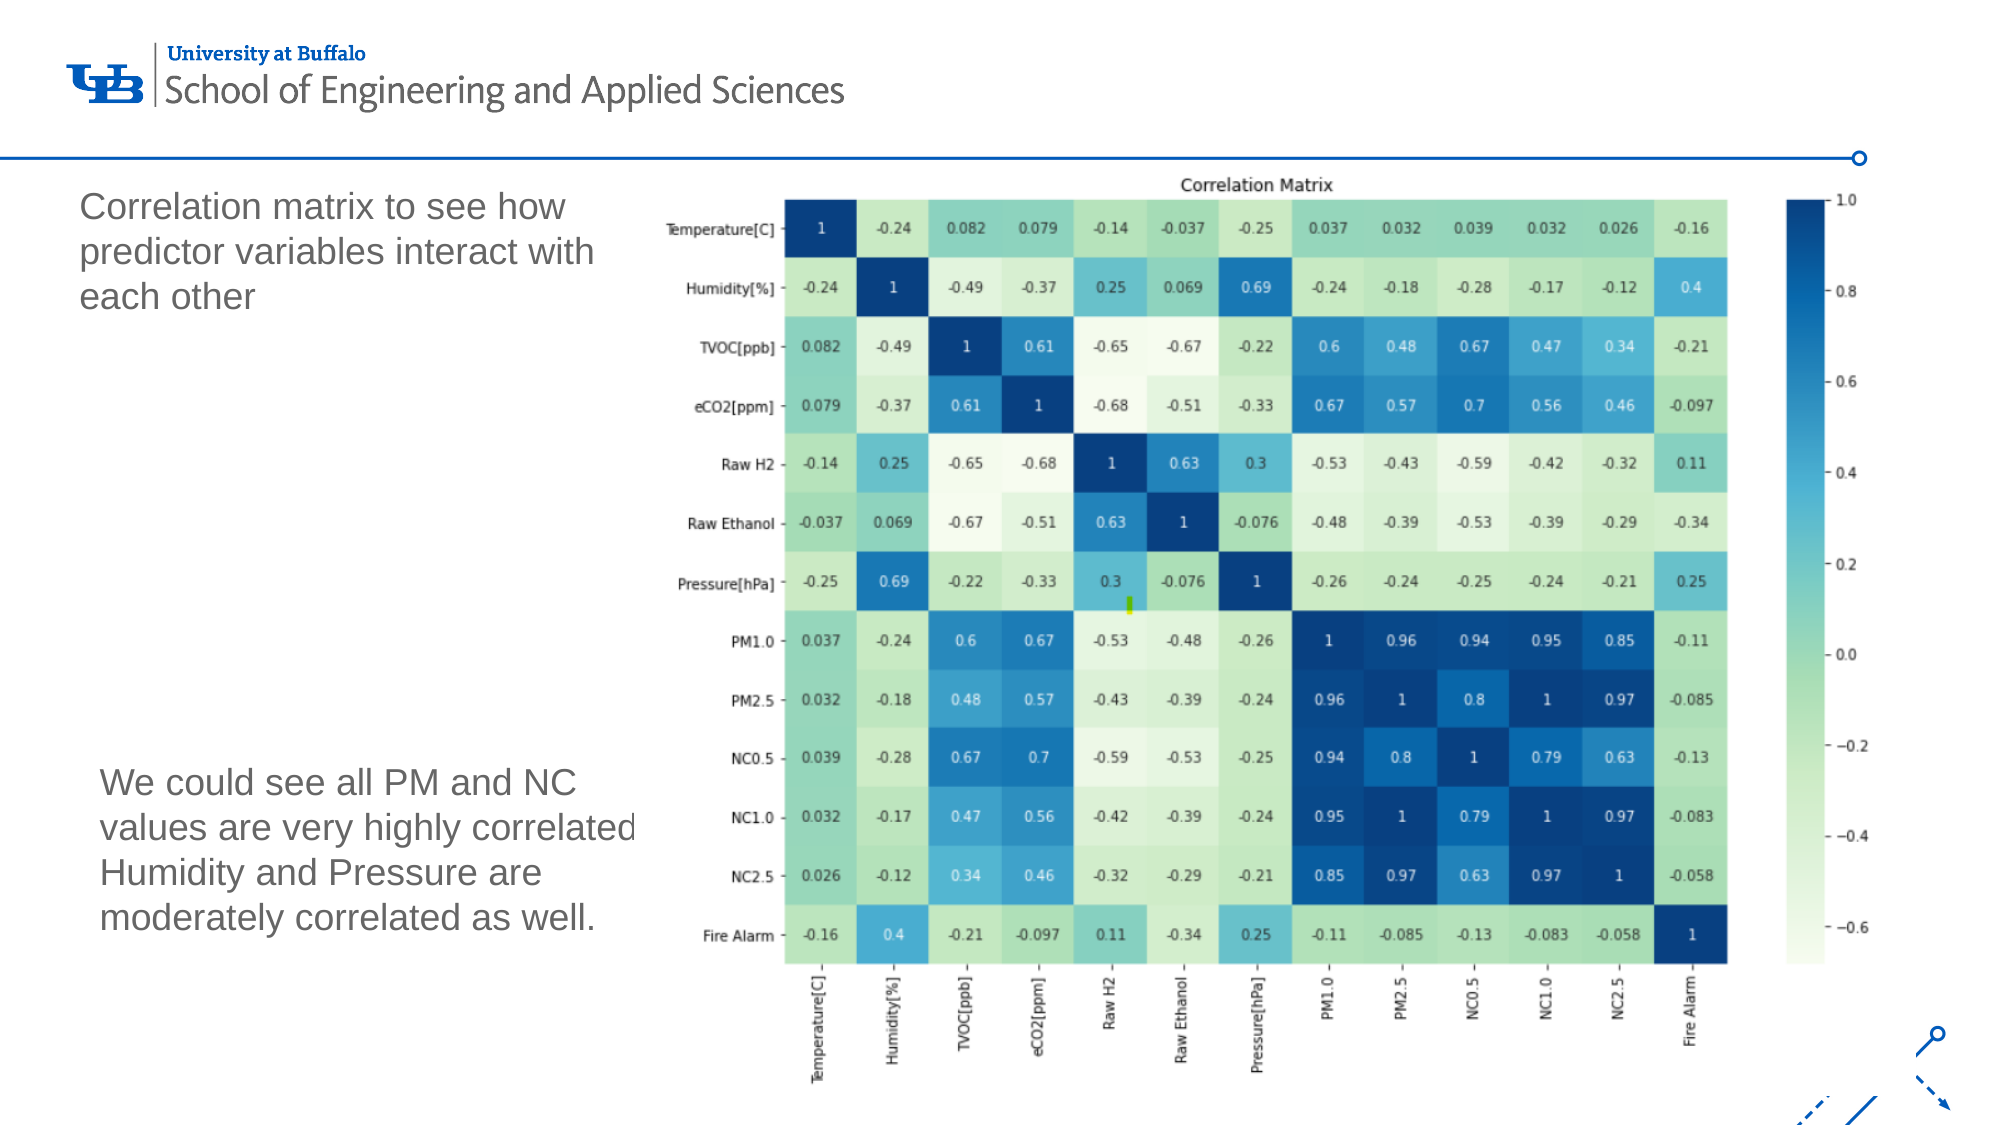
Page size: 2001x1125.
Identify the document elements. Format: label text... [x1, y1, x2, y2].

picture [0, 0, 2000, 1125]
text_box Correlation matrix to see how predictor variables interact with each other [64, 175, 620, 325]
text_box We could see all PM and NC values are very highly correlated . Humidity and Pressure are moderately correlated as well. [84, 750, 634, 945]
